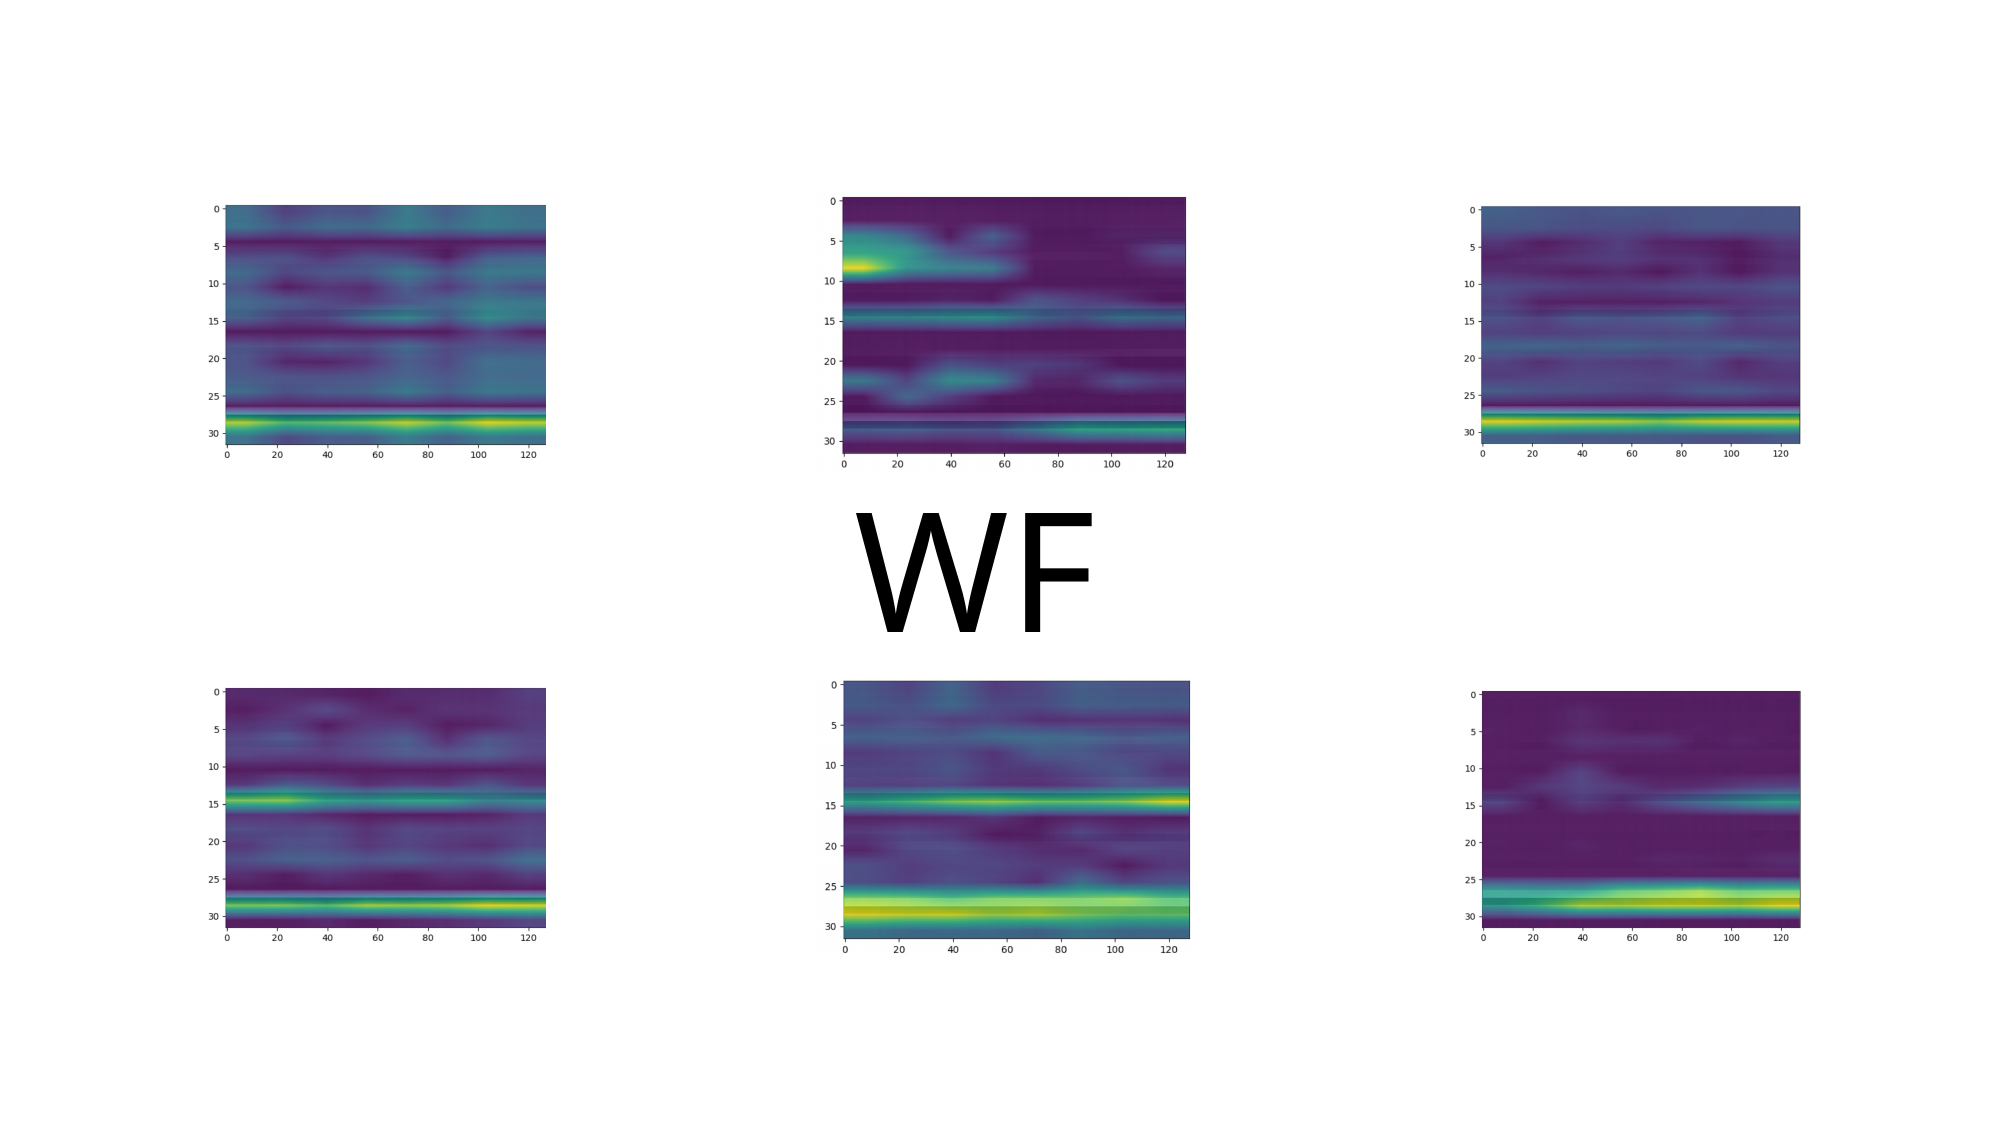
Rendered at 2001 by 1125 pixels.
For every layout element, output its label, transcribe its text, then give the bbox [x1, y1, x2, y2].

text_box WF [839, 458, 1329, 674]
picture [805, 190, 1191, 472]
picture [805, 675, 1191, 958]
picture [1449, 190, 1808, 472]
picture [192, 675, 546, 958]
picture [1449, 675, 1808, 958]
picture [192, 190, 546, 472]
